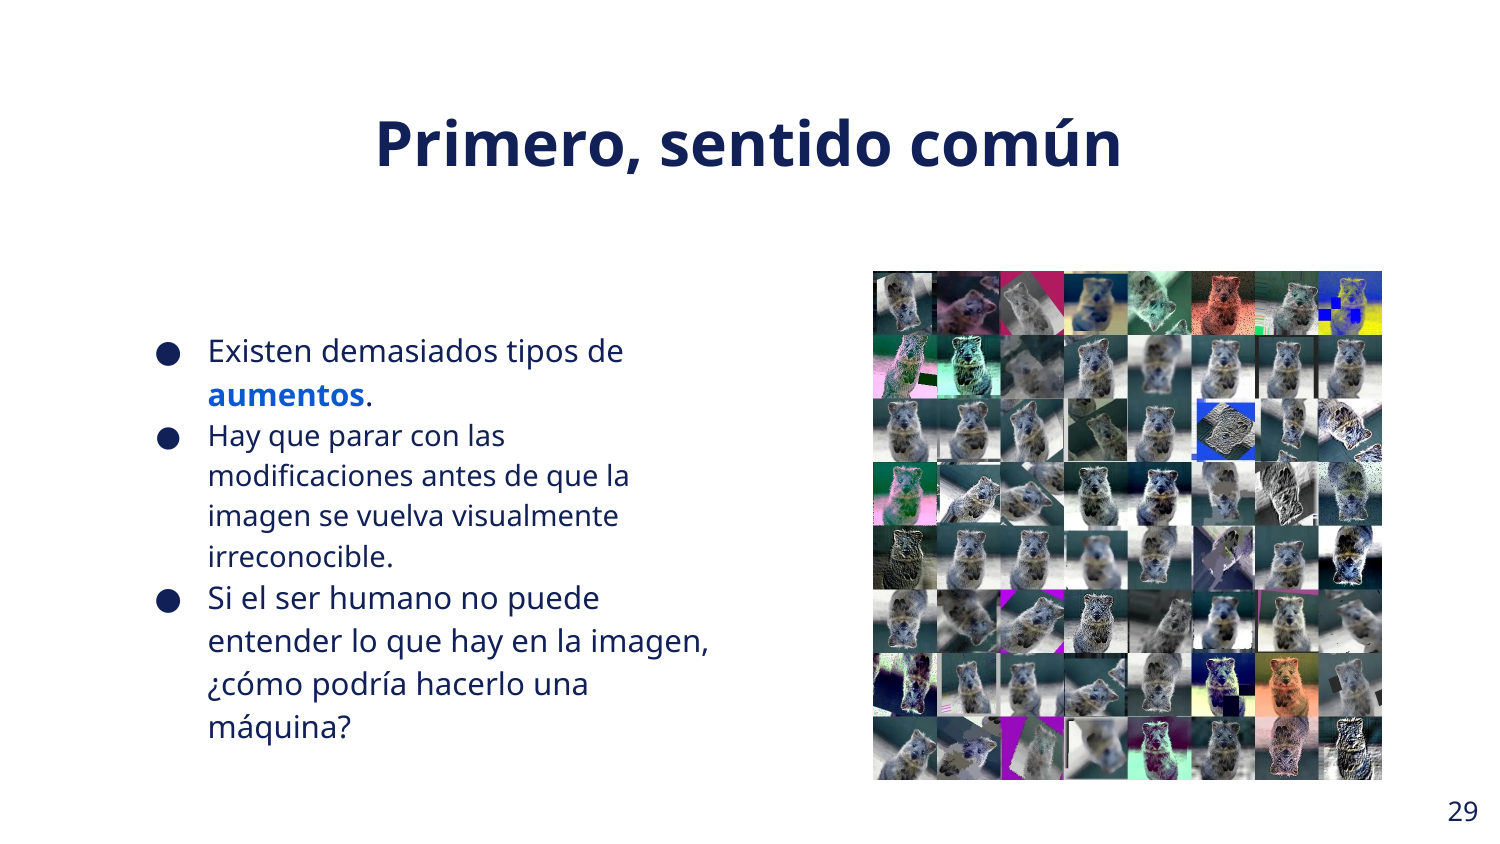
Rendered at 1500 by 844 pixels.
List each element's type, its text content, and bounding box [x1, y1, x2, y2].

slide_number ‹#› [1403, 779, 1494, 844]
subtitle Existen demasiados tipos de aumentos. Hay que parar con las modificaciones antes de que la imagen se vuelva visualmente irreconocible. Si el ser humano no puede entender lo que hay en la imagen, ¿cómo podría hacerlo una máquina? [117, 311, 728, 623]
text_box Primero, sentido común [117, 88, 1382, 183]
picture [873, 270, 1382, 780]
